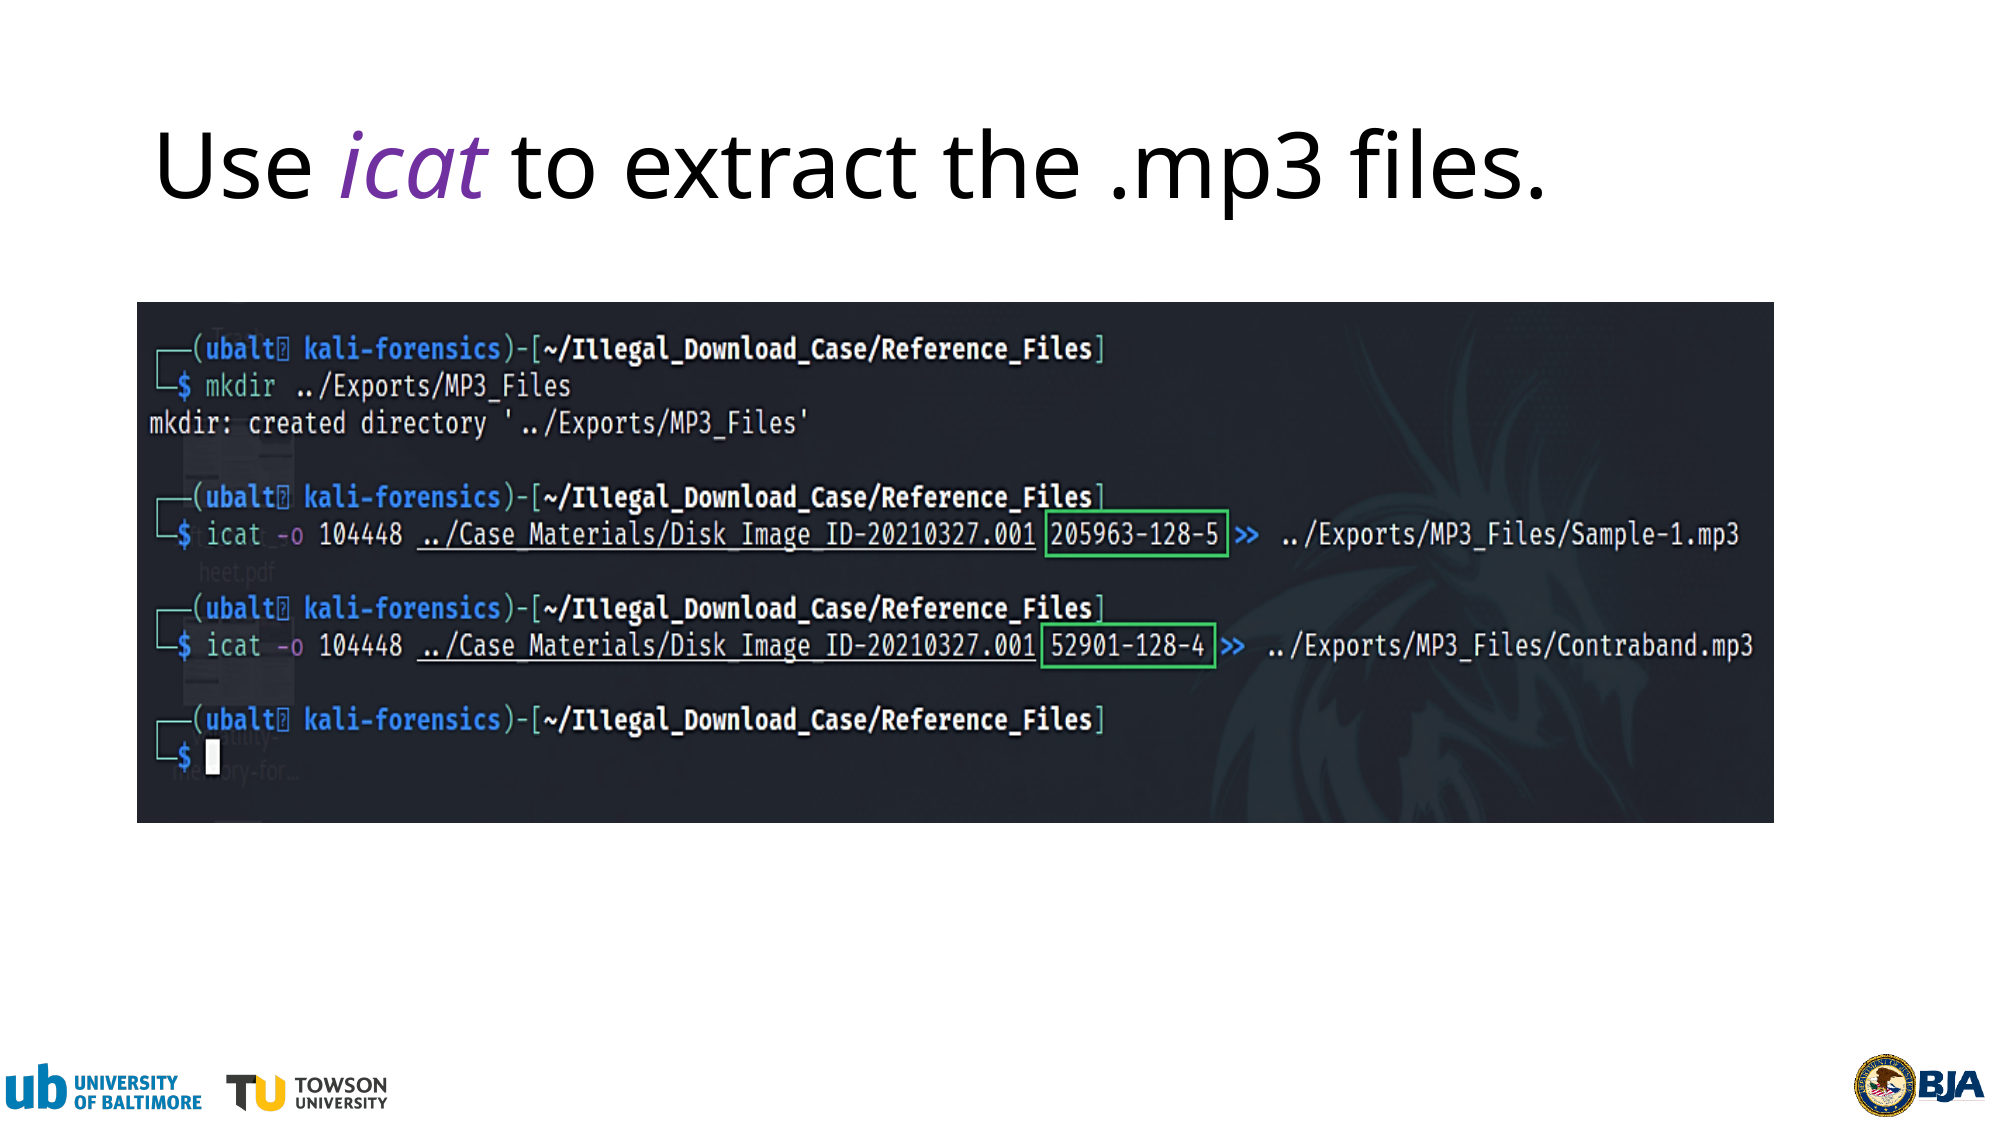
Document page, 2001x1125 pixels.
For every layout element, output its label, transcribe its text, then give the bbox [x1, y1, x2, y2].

picture [1854, 1054, 1986, 1117]
title Use icat to extract the .mp3 files. [137, 59, 1863, 278]
picture [0, 1031, 407, 1125]
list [137, 302, 1774, 823]
